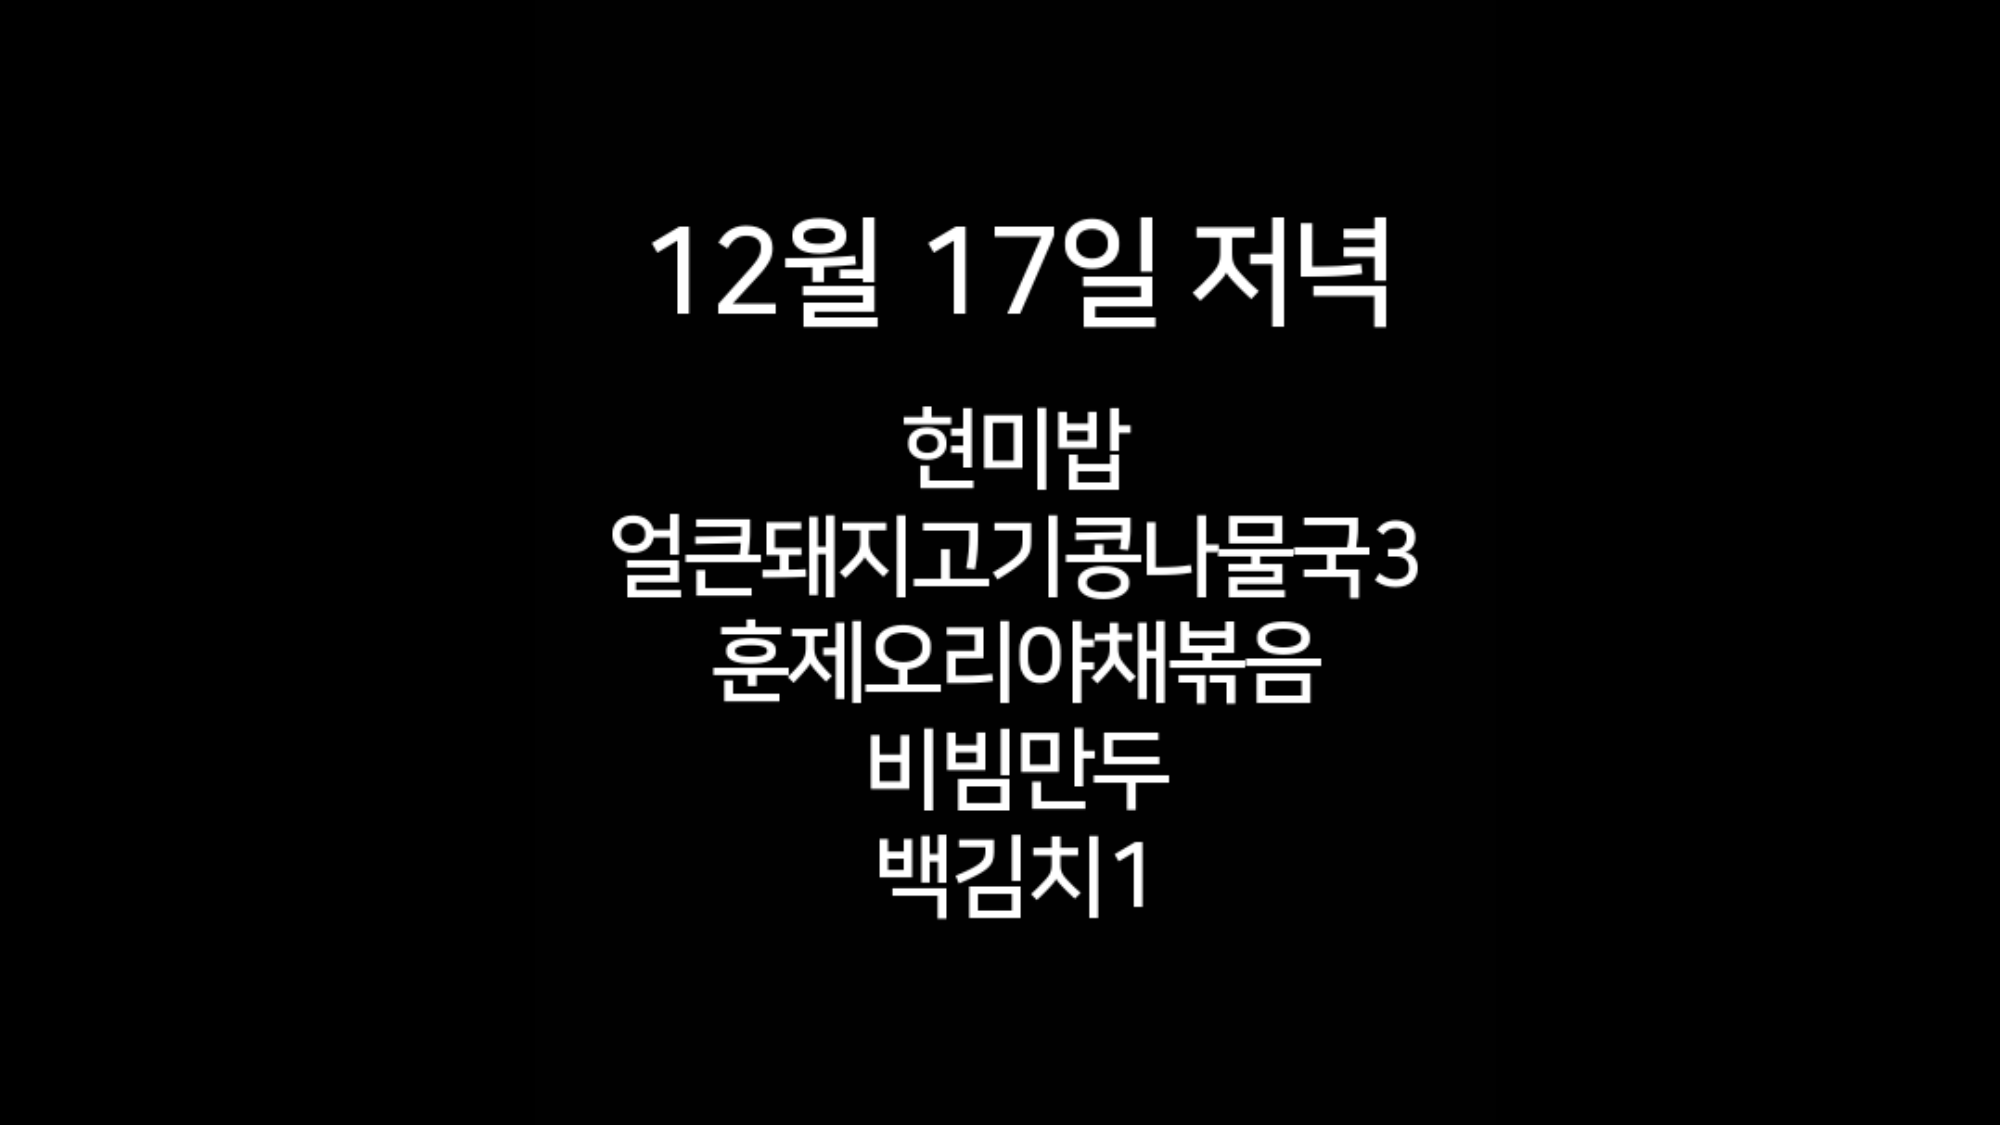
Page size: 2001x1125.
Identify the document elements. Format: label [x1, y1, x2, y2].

picture [535, 0, 1496, 1125]
